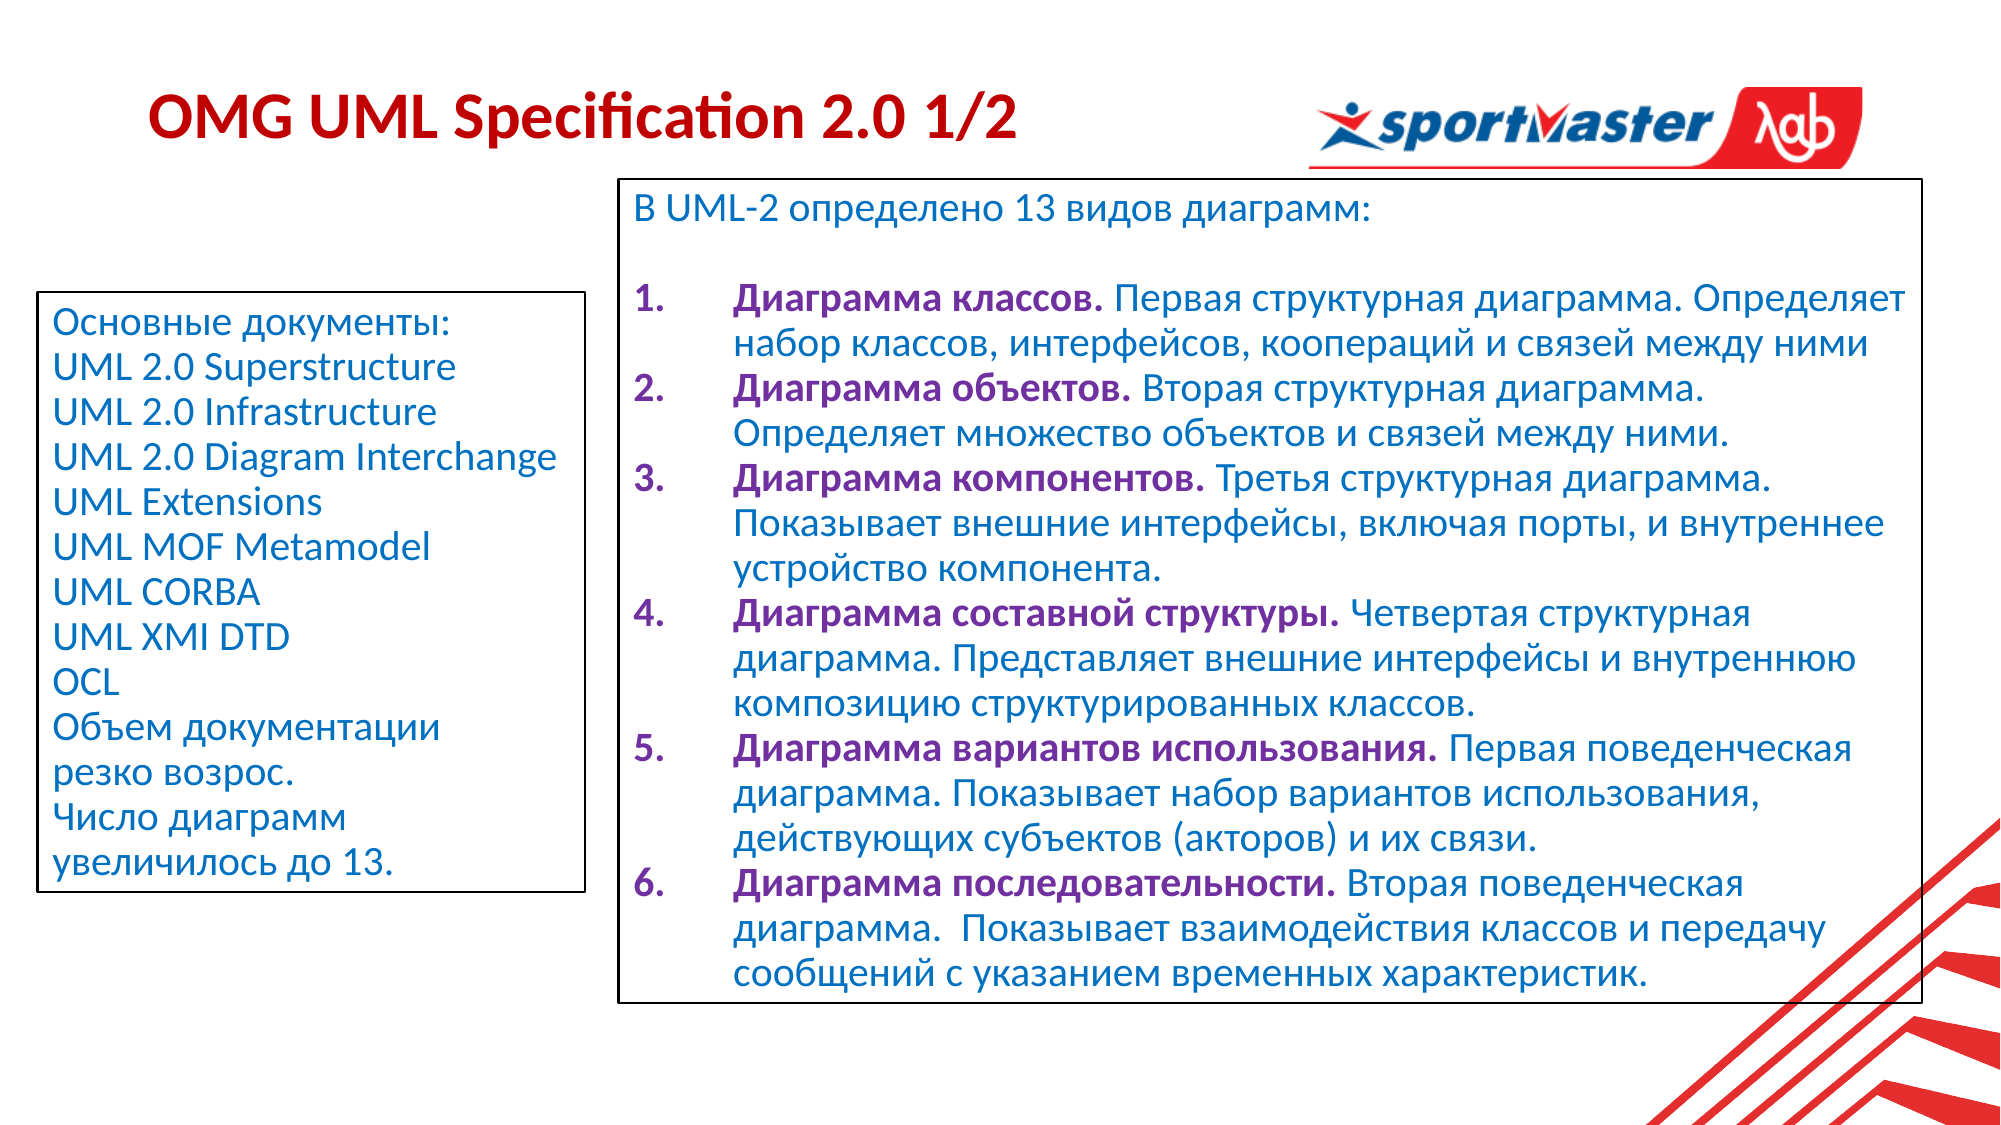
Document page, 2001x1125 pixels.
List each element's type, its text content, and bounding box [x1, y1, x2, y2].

picture [1609, 808, 2001, 1125]
text_box Основные документы: UML 2.0 Superstructure UML 2.0 Infrastructure UML 2.0 Diagram Interchange UML Extensions UML MOF Metamodel UML CORBA UML XMI DTD OCL Объем документации резко возрос. Число диаграмм увеличилось до 13. [37, 292, 586, 892]
text_box OMG UML Specification 2.0 1/2 [133, 64, 1133, 160]
text_box В UML-2 определено 13 видов диаграмм: Диаграмма классов. Первая структурная диаграмма. Определяет набор классов, интерфейсов, коопераций и связей между ними Диаграмма объектов. Вторая структурная диаграмма. Определяет множество объектов и связей между ними. Диаграмма компонентов. Третья структурная диаграмма. Показывает внешние интерфейсы, включая порты, и внутреннее устройство компонента. Диаграмма составной структуры. Четвертая структурная диаграмма. Представляет внешние интерфейсы и внутреннюю композицию структурированных классов. Диаграмма вариантов использования. Первая поведенческая диаграмма. Показывает набор вариантов использования, действующих субъектов (акторов) и их связи. Диаграмма последовательности. Вторая поведенческая диаграмма. Показывает взаимодействия классов и передачу сообщений с указанием временных характеристик. [618, 178, 1923, 1004]
